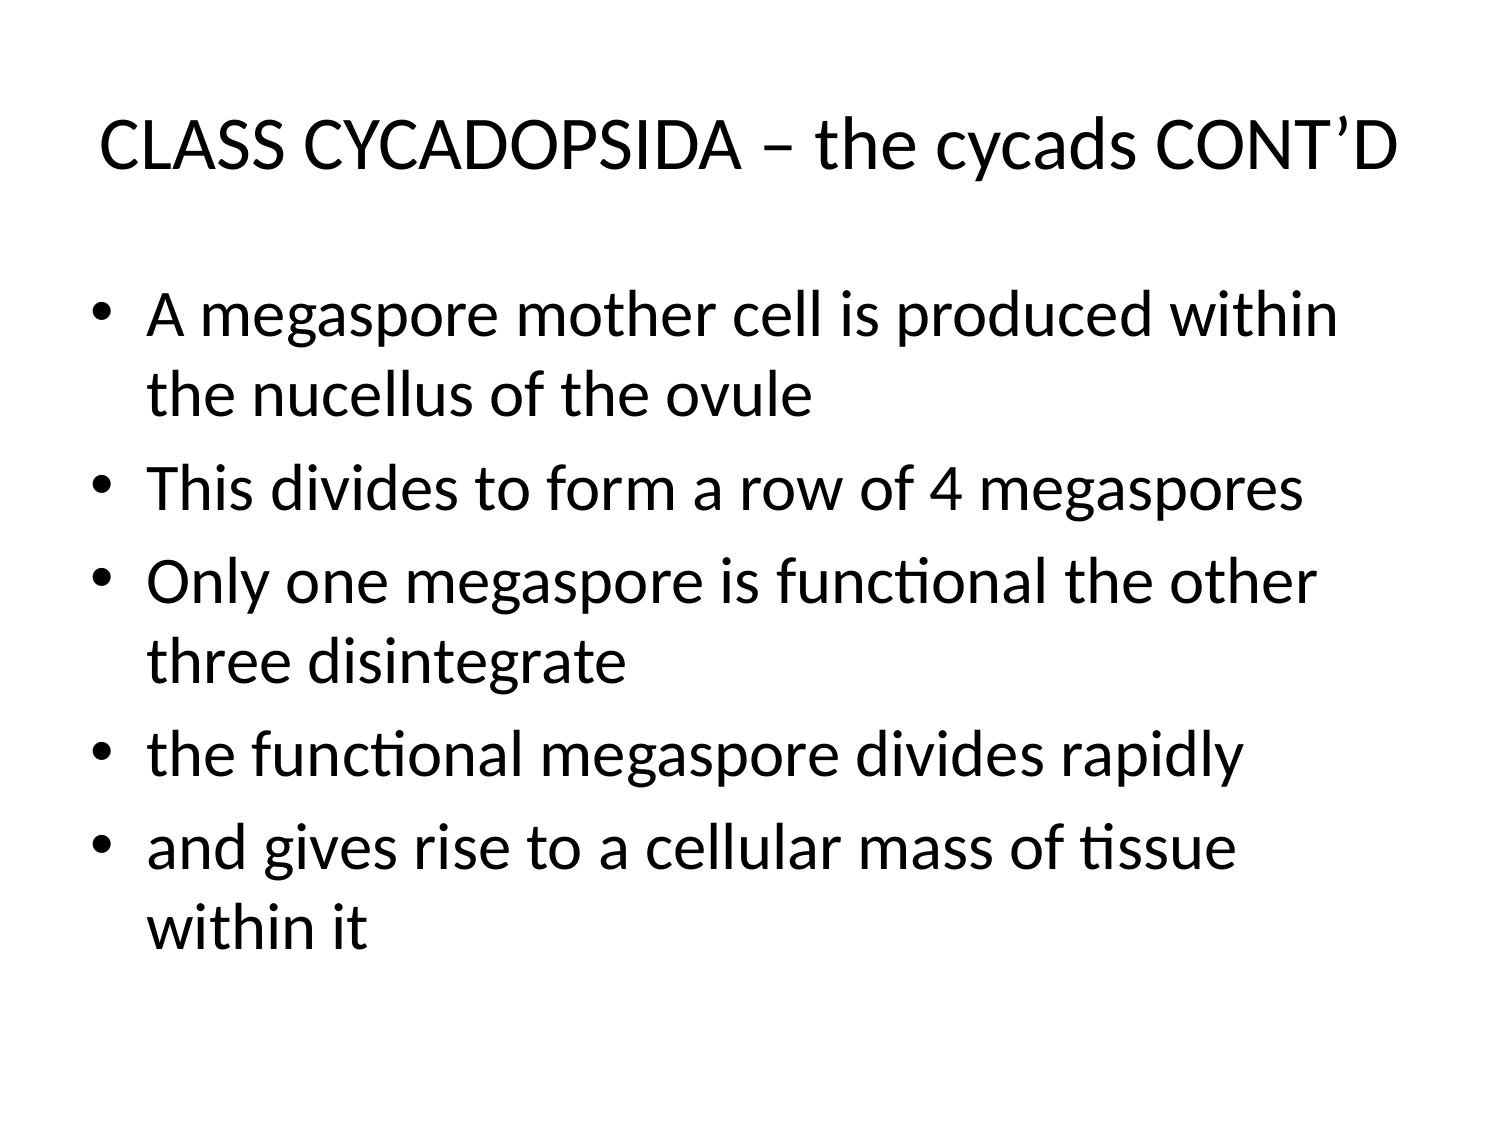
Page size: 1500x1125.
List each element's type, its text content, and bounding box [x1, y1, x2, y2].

title CLASS CYCADOPSIDA – the cycads CONT’D [75, 45, 1425, 233]
list A megaspore mother cell is produced within the nucellus of the ovule This divides to form a row of 4 megaspores Only one megaspore is functional the other three disintegrate the functional megaspore divides rapidly and gives rise to a cellular mass of tissue within it [75, 262, 1425, 1005]
